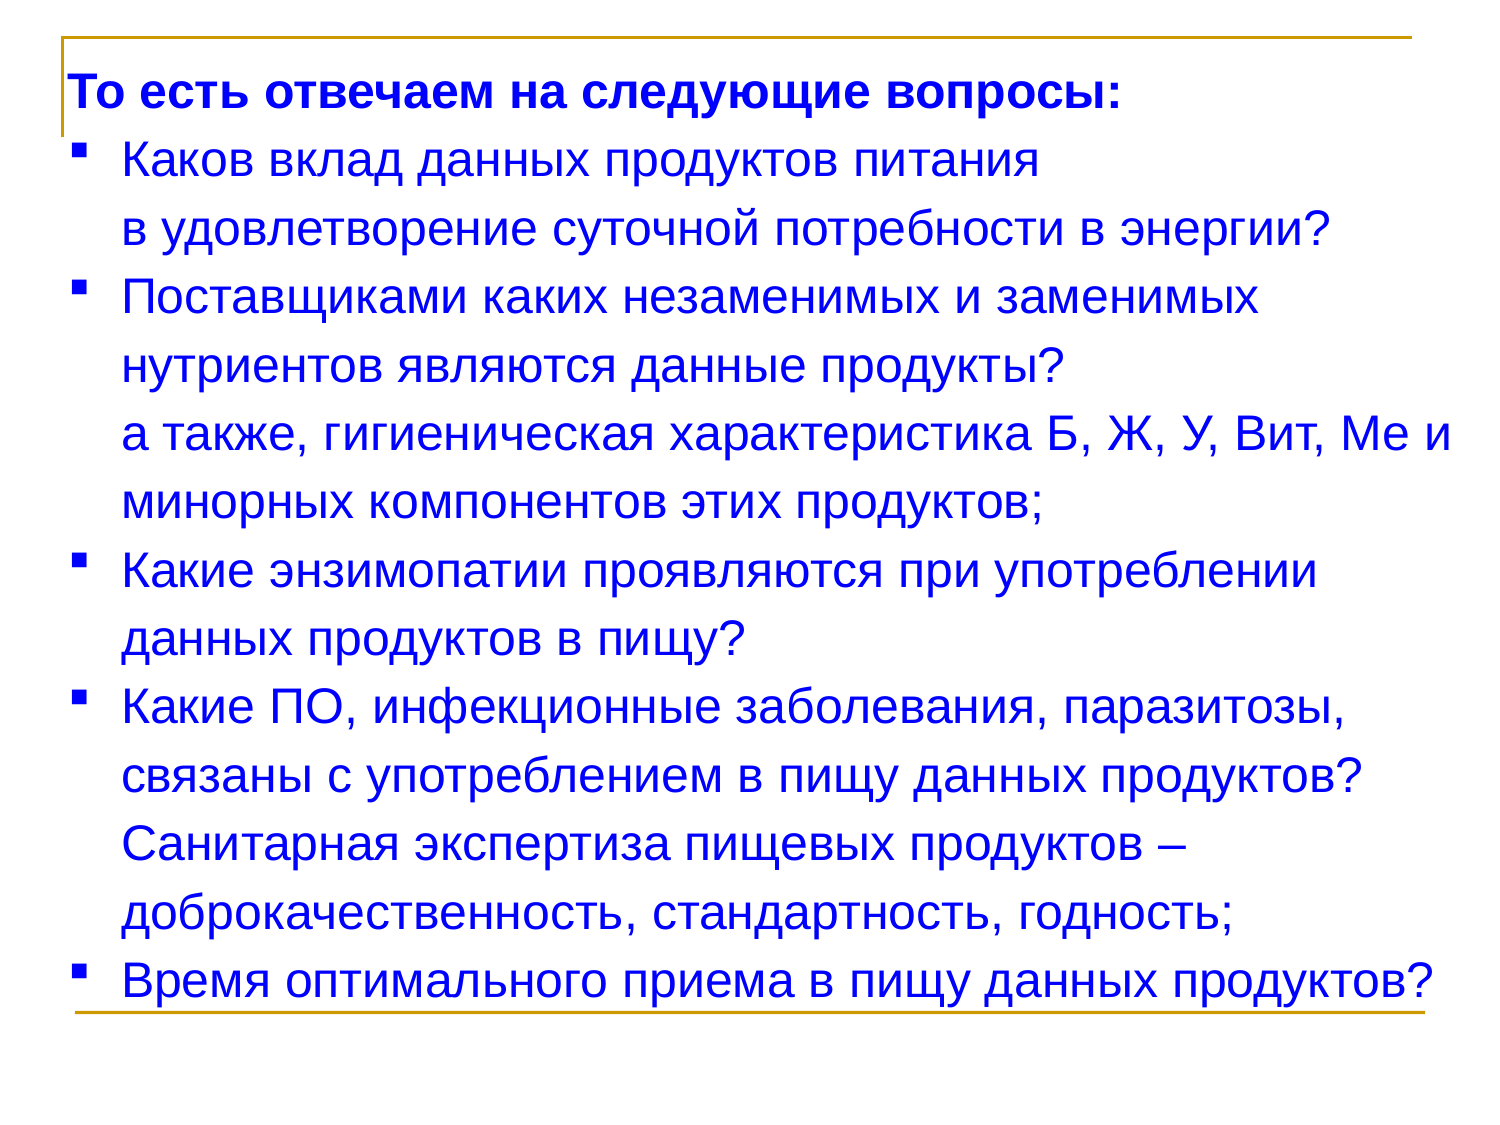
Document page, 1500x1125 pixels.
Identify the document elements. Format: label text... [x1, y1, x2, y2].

text_box То есть отвечаем на следующие вопросы: Каков вклад данных продуктов питания в удовлетворение суточной потребности в энергии? Поставщиками каких незаменимых и заменимых нутриентов являются данные продукты? а также, гигиеническая характеристика Б, Ж, У, Вит, Ме и минорных компонентов этих продуктов; Какие энзимопатии проявляются при употреблении данных продуктов в пищу? Какие ПО, инфекционные заболевания, паразитозы, связаны с употреблением в пищу данных продуктов? Санитарная экспертиза пищевых продуктов – доброкачественность, стандартность, годность; Время оптимального приема в пищу данных продуктов? [53, 42, 1489, 1015]
